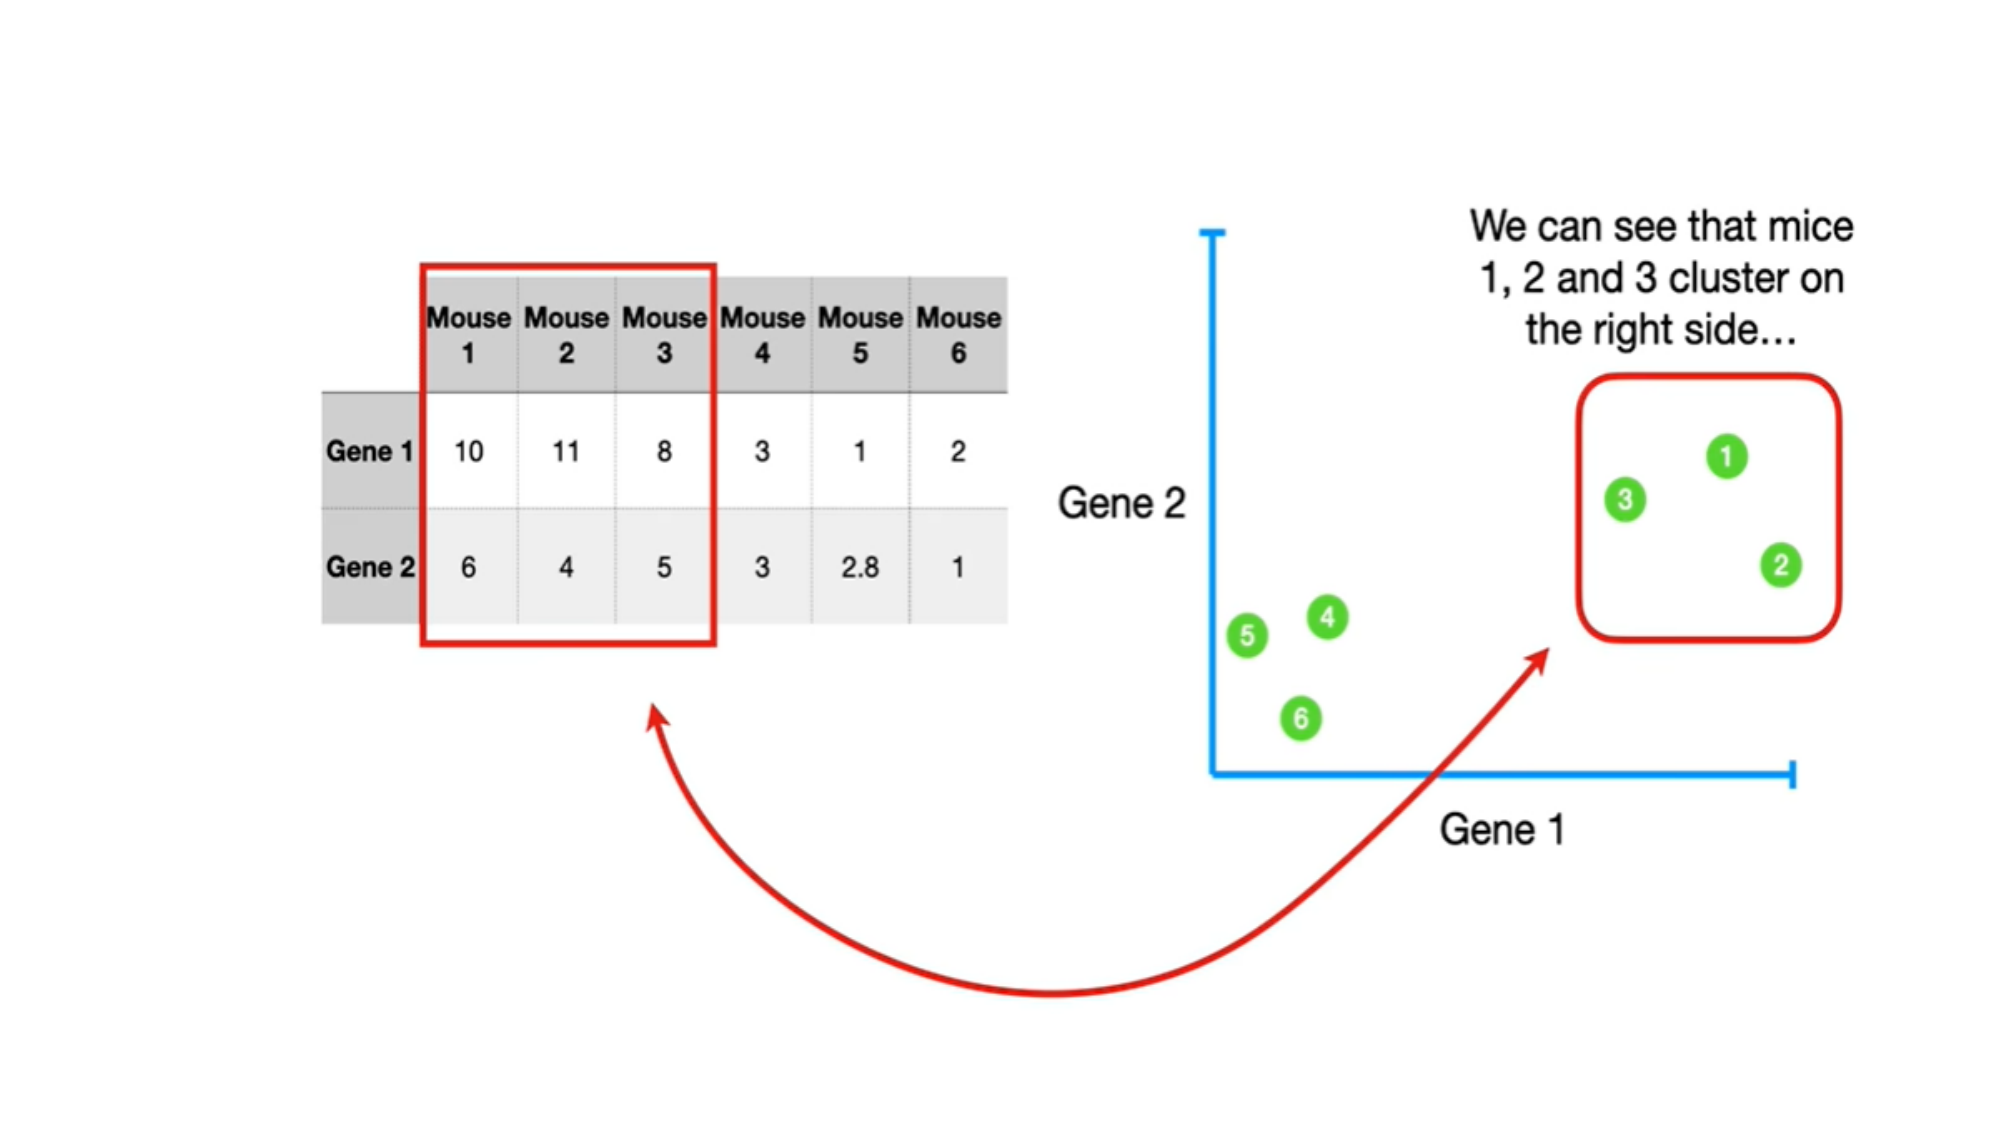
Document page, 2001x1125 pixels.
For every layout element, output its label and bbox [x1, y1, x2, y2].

list [308, 115, 1908, 1014]
